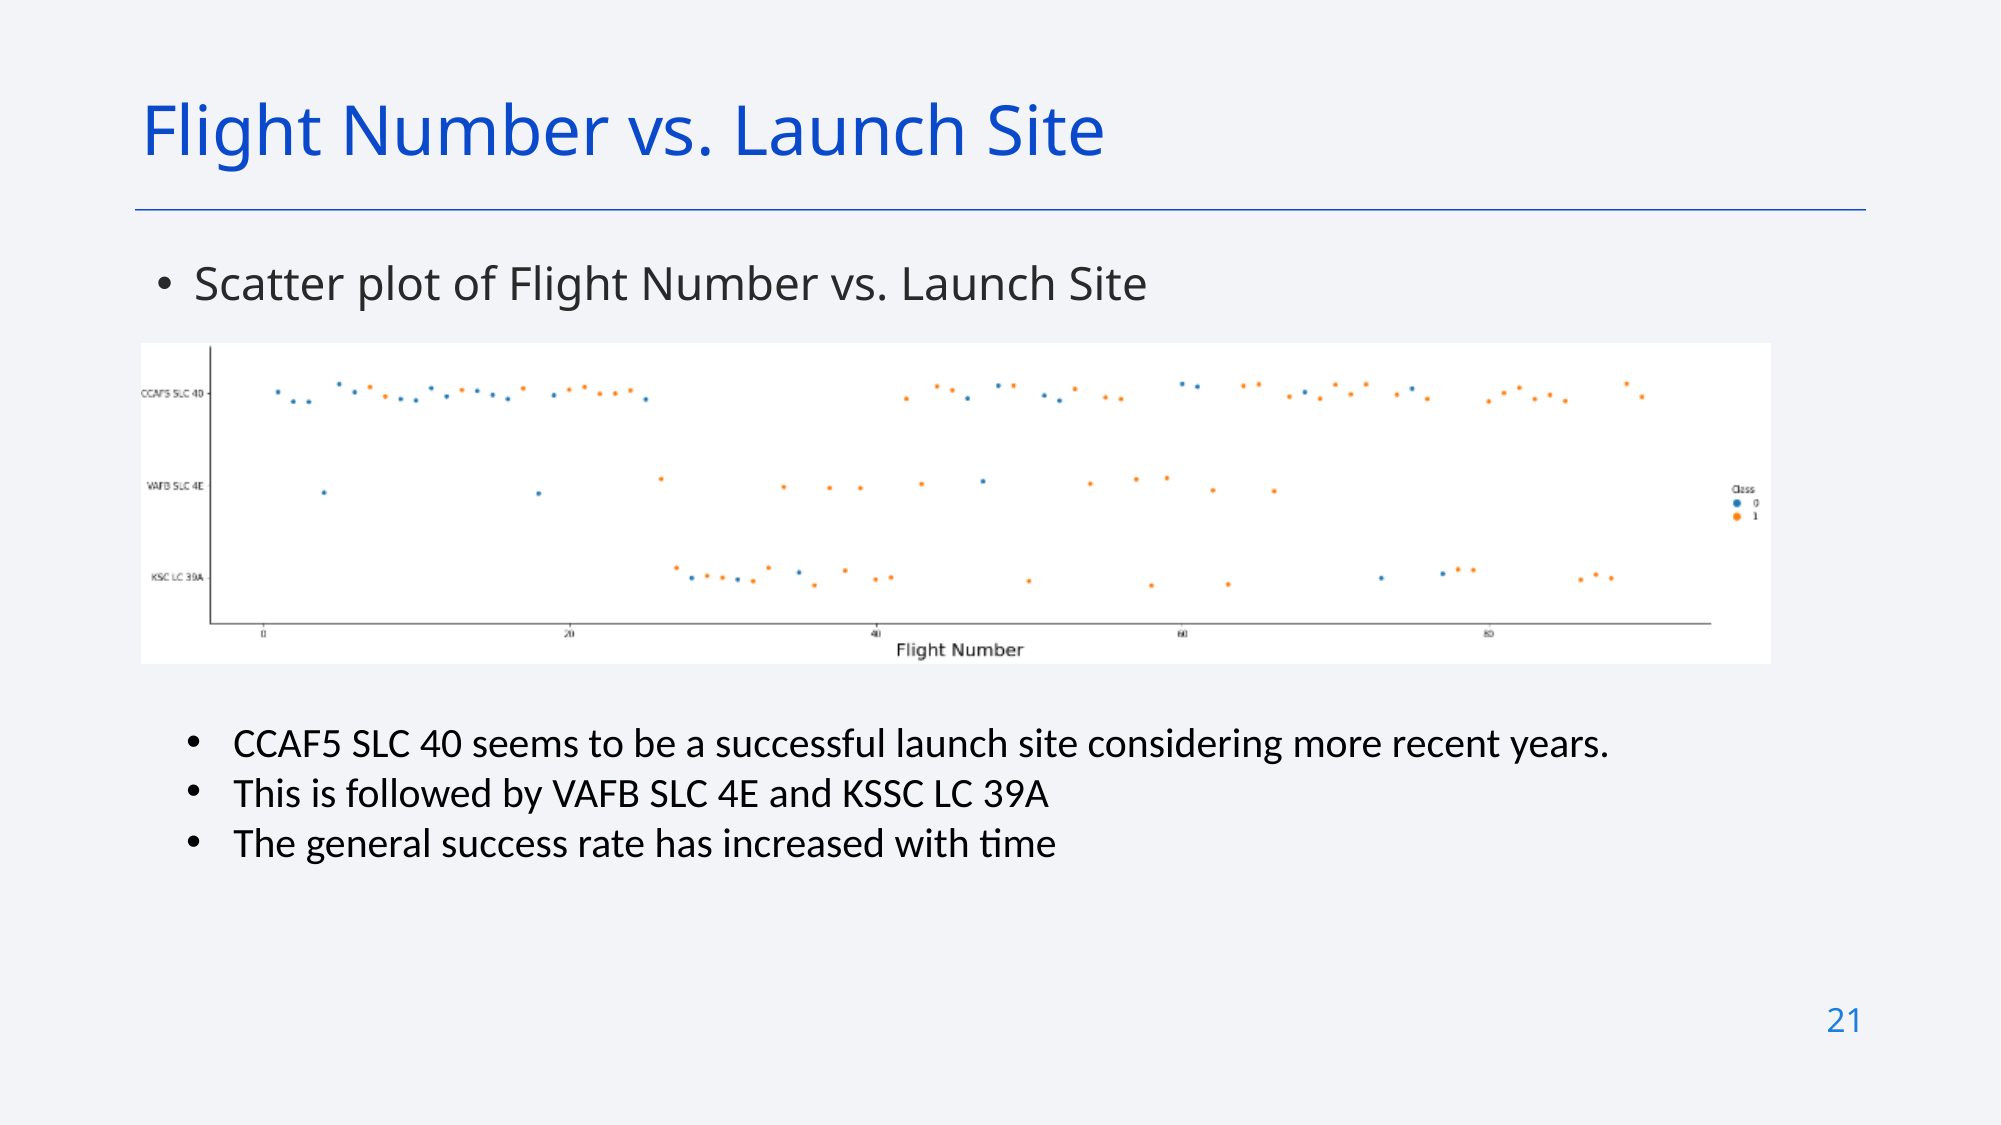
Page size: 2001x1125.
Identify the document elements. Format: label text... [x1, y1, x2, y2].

list Scatter plot of Flight Number vs. Launch Site [141, 247, 1969, 338]
text_box Flight Number vs. Launch Site [126, 88, 1852, 179]
picture [0, 0, 2001, 1125]
text_box CCAF5 SLC 40 seems to be a successful launch site considering more recent years. This is followed by VAFB SLC 4E and KSSC LC 39A The general success rate has increased with time [171, 708, 1771, 874]
slide_number 21 [1429, 988, 1880, 1055]
